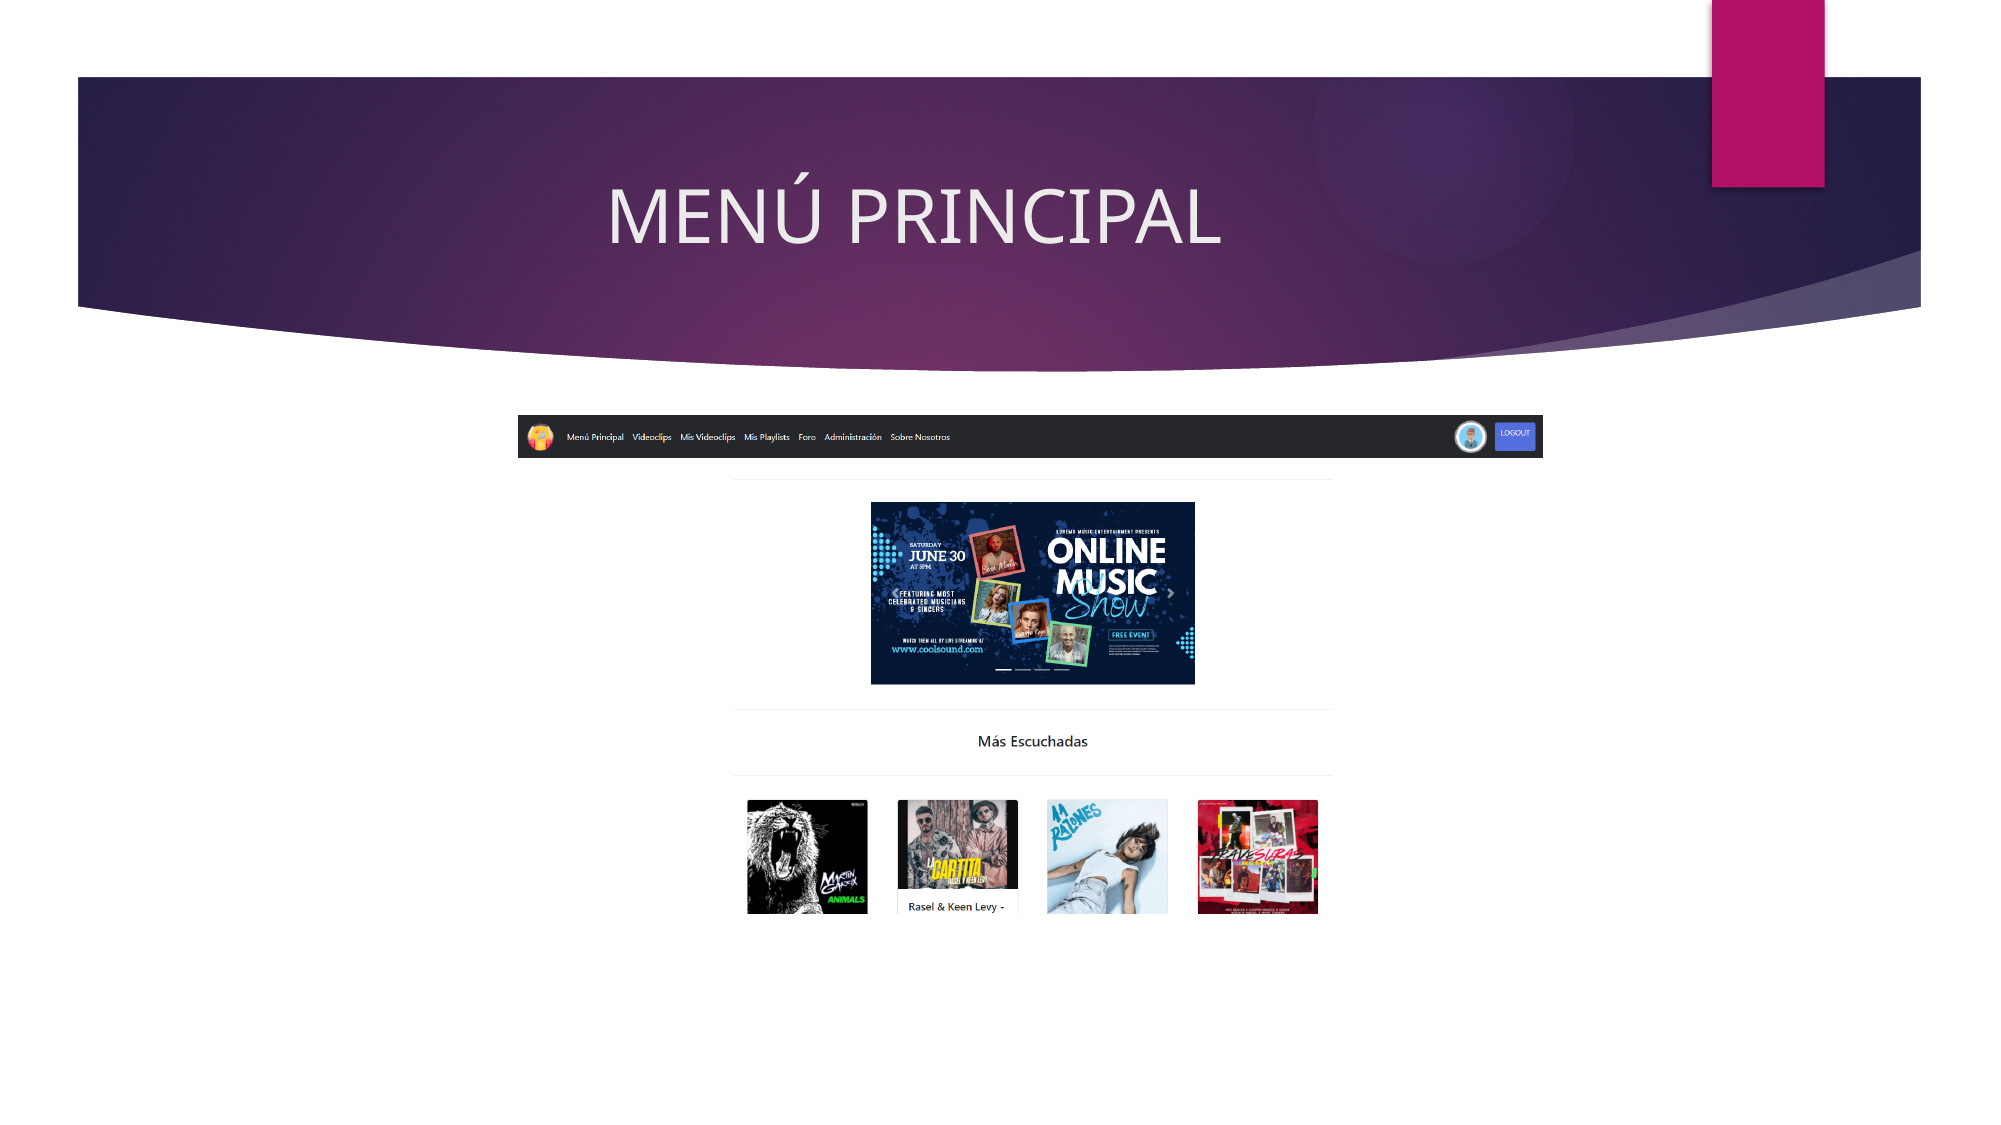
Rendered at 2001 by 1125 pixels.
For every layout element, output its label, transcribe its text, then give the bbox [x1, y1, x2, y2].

title MENÚ PRINCIPAL [589, 155, 1352, 272]
picture [518, 415, 1543, 914]
